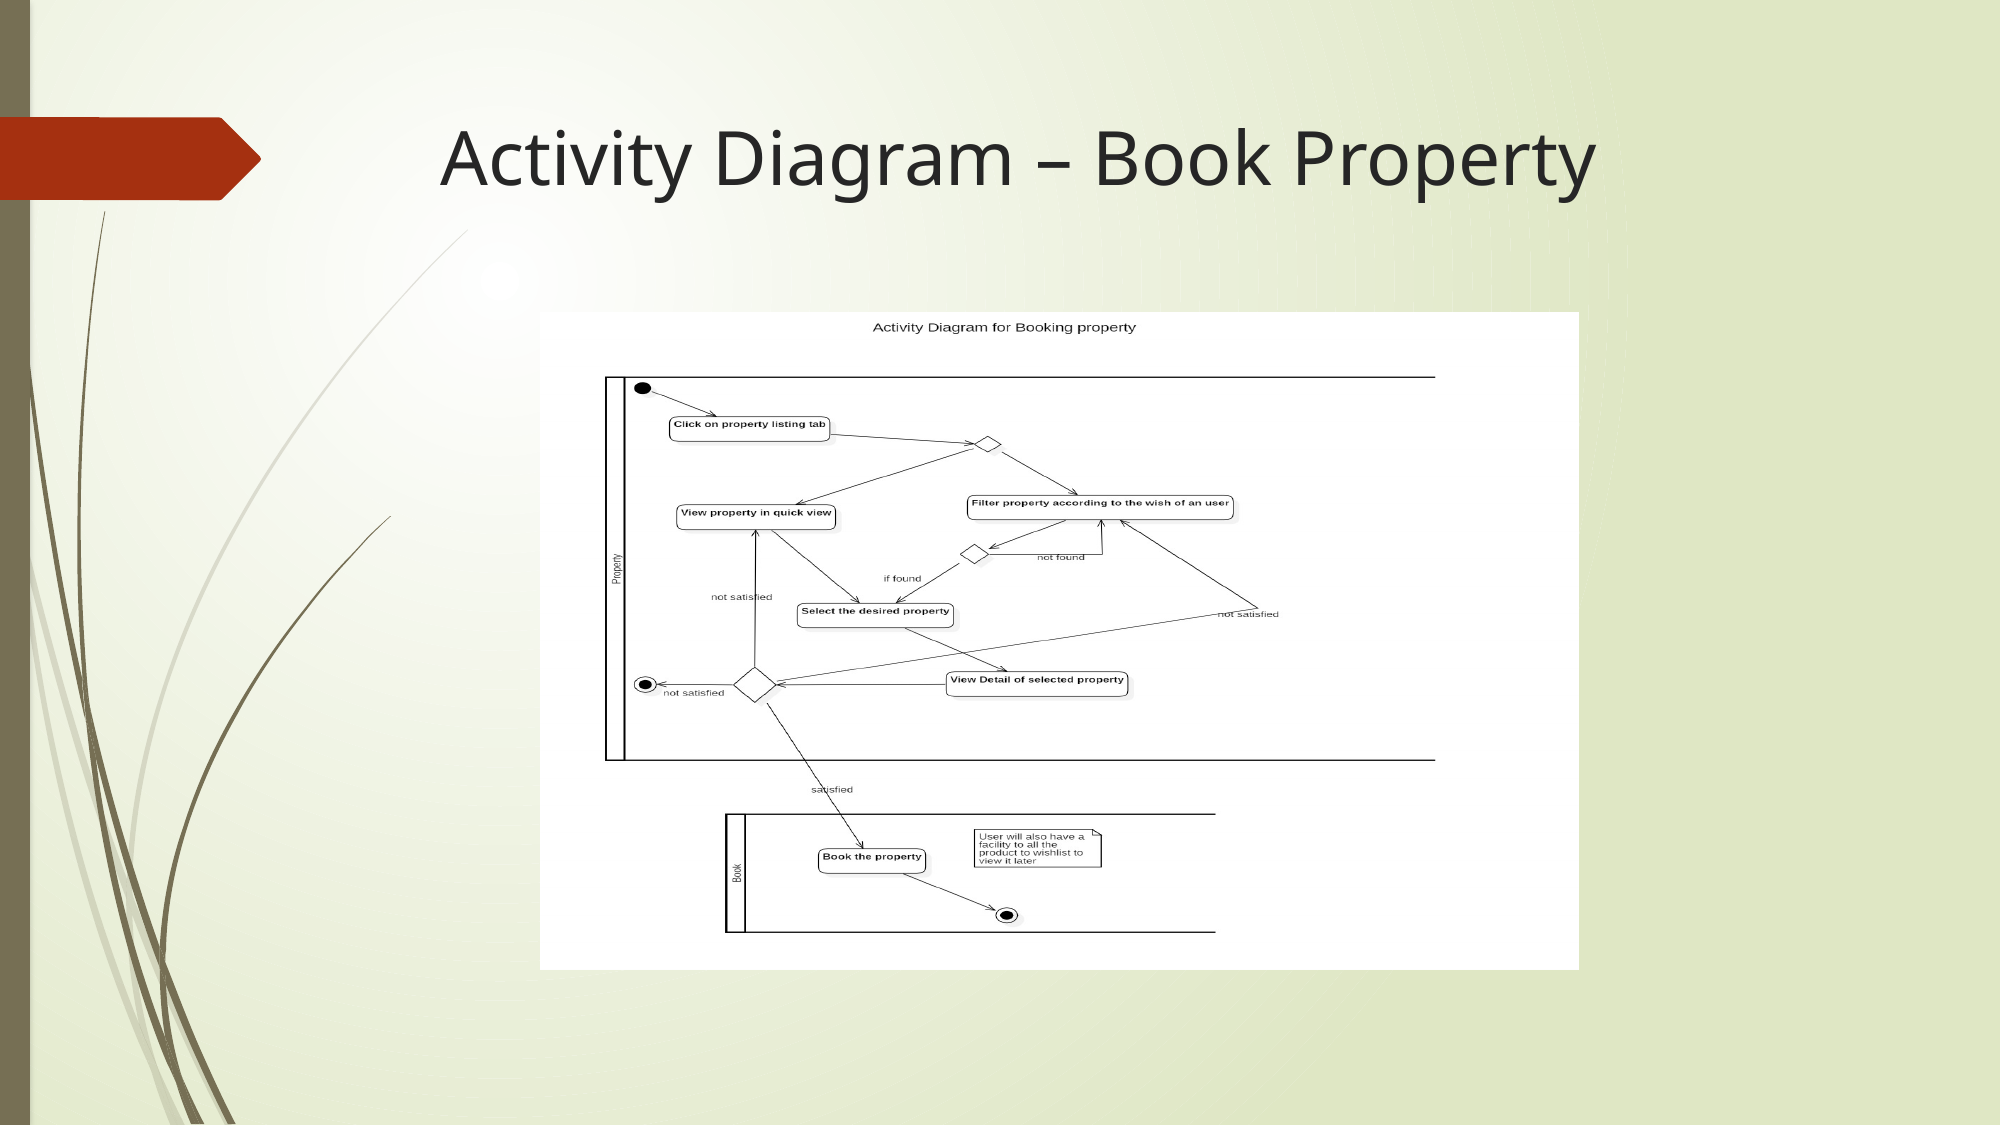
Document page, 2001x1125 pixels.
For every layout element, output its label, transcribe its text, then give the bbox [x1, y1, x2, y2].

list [540, 312, 1579, 970]
title Activity Diagram – Book Property [425, 102, 1888, 313]
